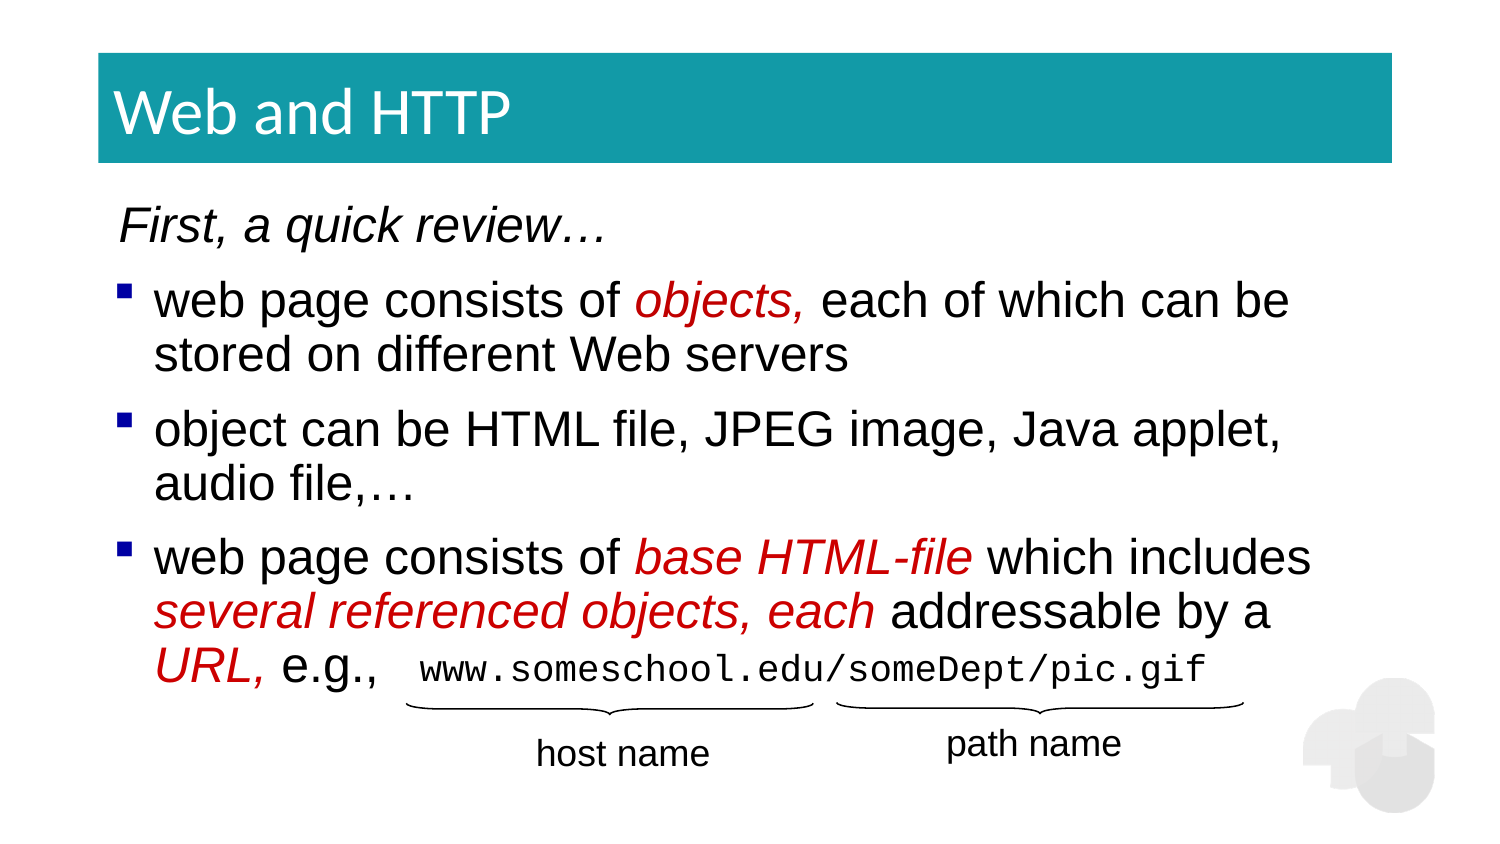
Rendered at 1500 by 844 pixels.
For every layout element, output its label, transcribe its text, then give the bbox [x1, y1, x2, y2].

title Web and HTTP [98, 52, 1392, 163]
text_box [402, 636, 1244, 783]
text_box First, a quick review… web page consists of objects, each of which can be stored on different Web servers object can be HTML file, JPEG image, Java applet, audio file,… web page consists of base HTML-file which includes several referenced objects, each addressable by a URL, e.g., [82, 191, 1408, 764]
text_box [1303, 678, 1449, 813]
